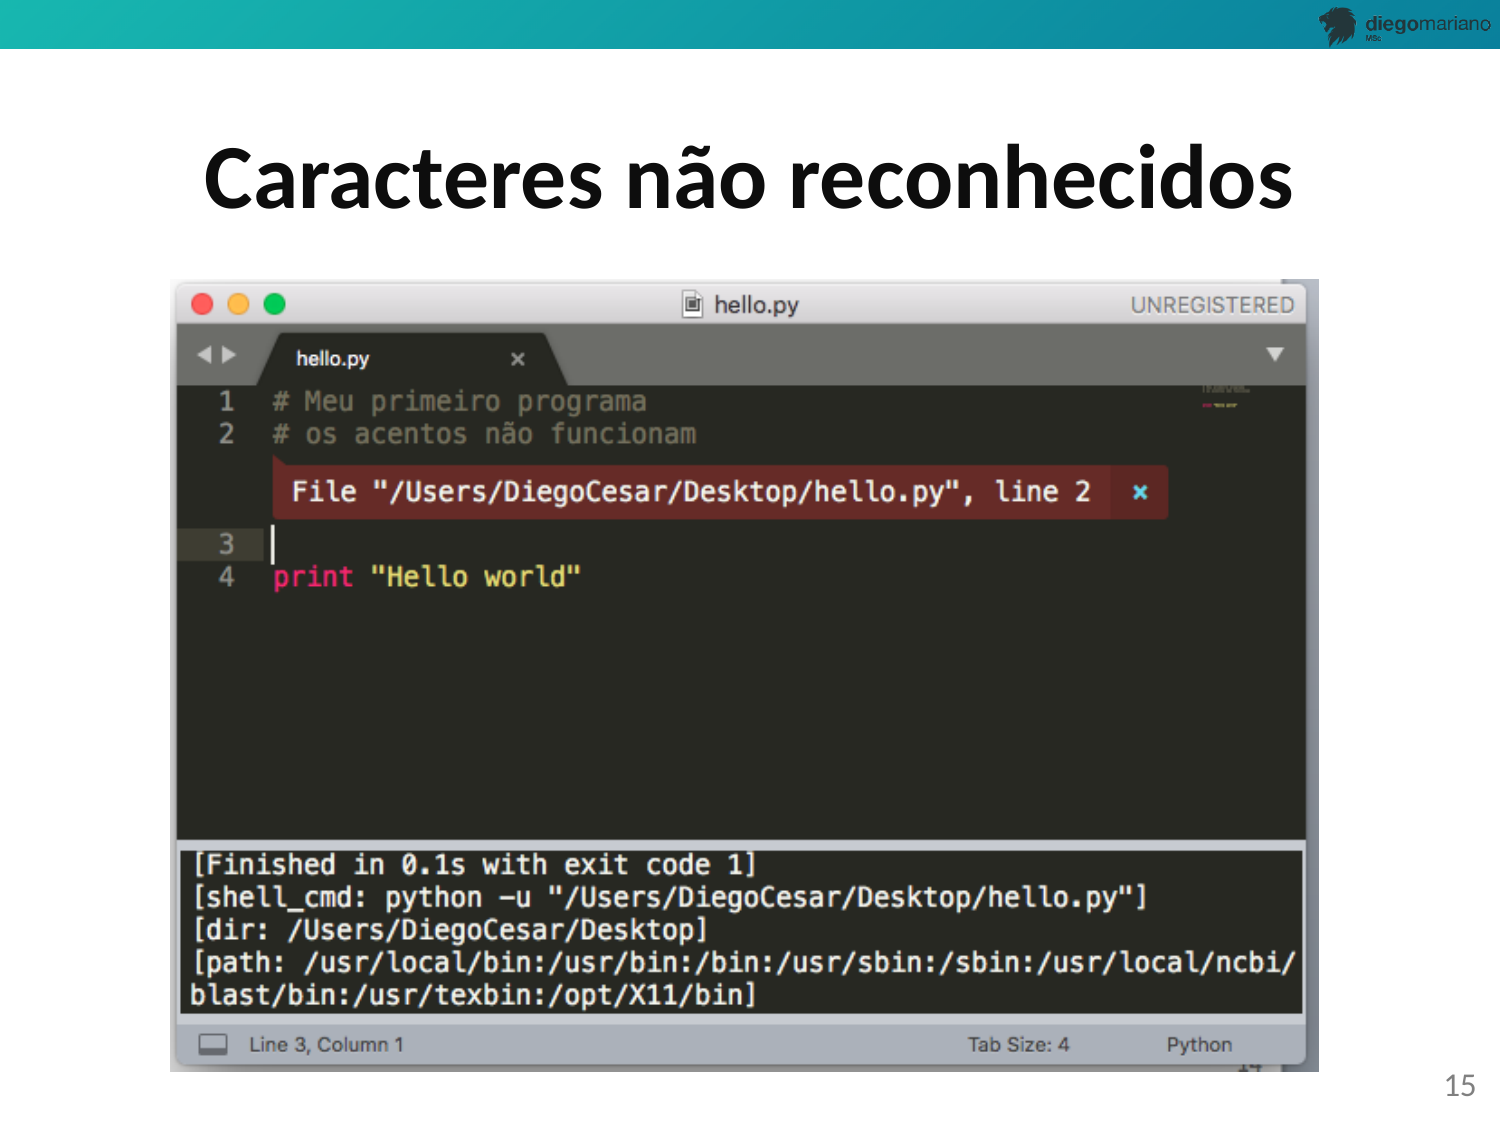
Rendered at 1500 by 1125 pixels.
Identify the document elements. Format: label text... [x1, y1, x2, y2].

picture [170, 278, 1319, 1072]
title Caracteres não reconhecidos [75, 78, 1425, 266]
picture [0, 0, 1500, 49]
slide_number 15 [1141, 1055, 1492, 1116]
